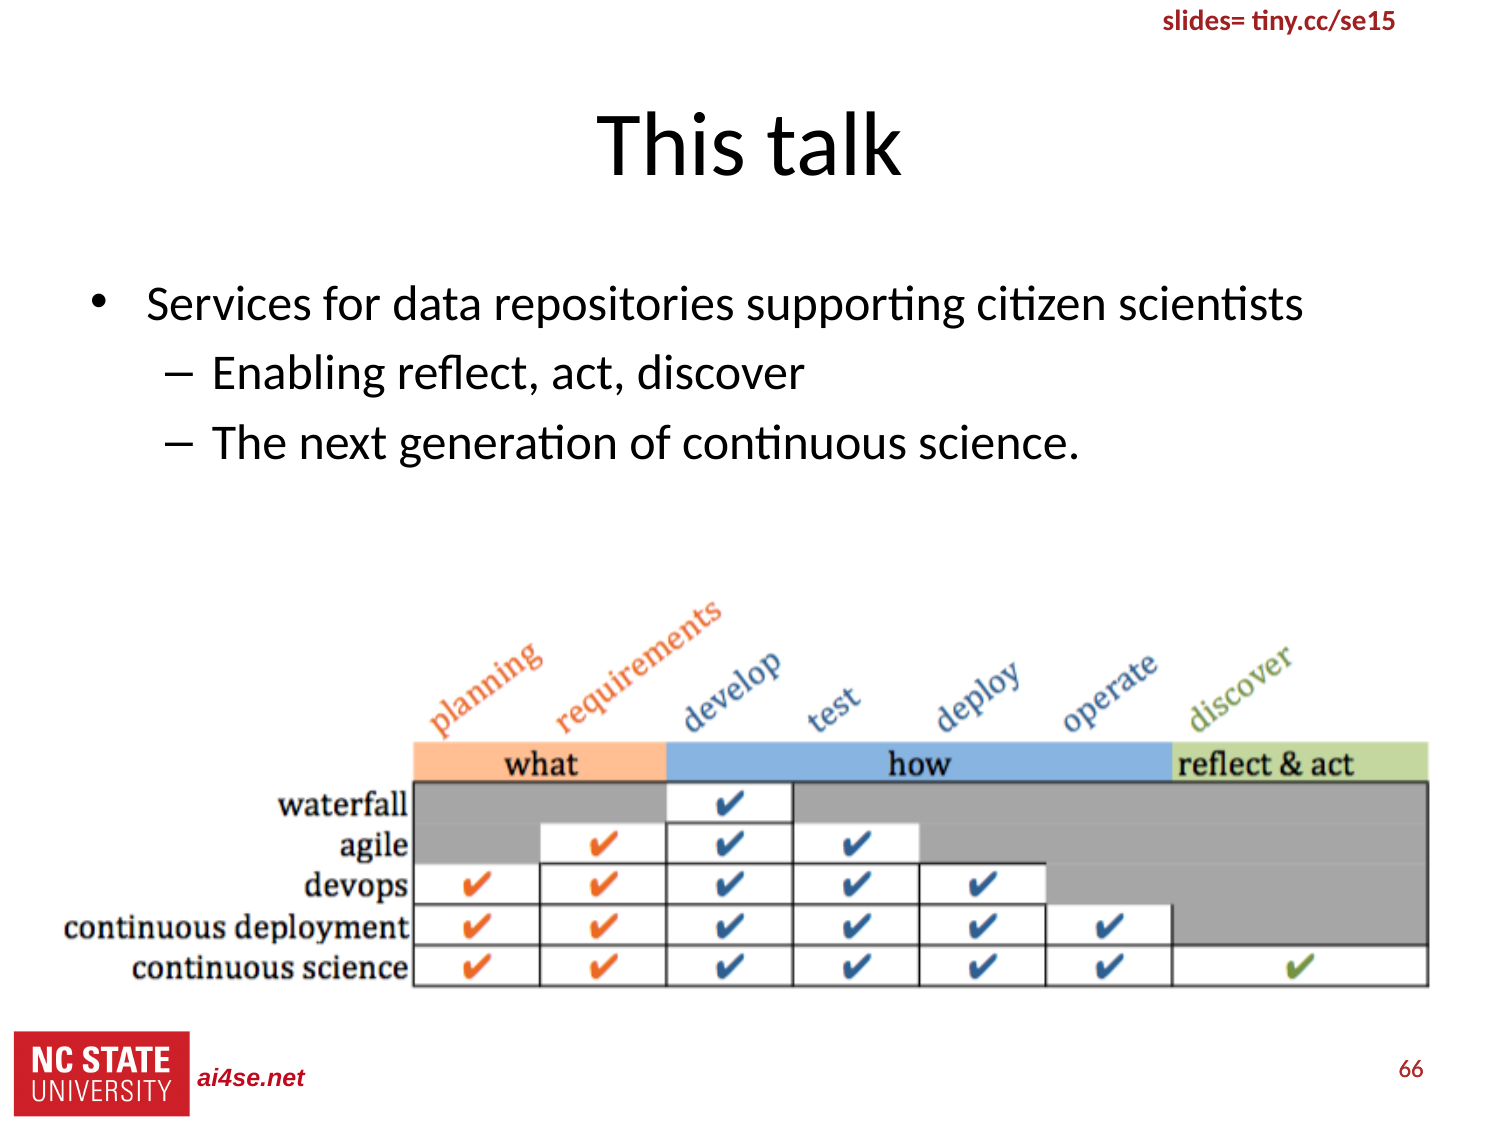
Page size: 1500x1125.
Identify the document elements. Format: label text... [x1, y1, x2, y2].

picture [13, 1030, 191, 1118]
list Services for data repositories supporting citizen scientists Enabling reflect, act, discover The next generation of continuous science. [75, 262, 1392, 569]
picture [39, 570, 1463, 1019]
title This talk [75, 45, 1425, 233]
